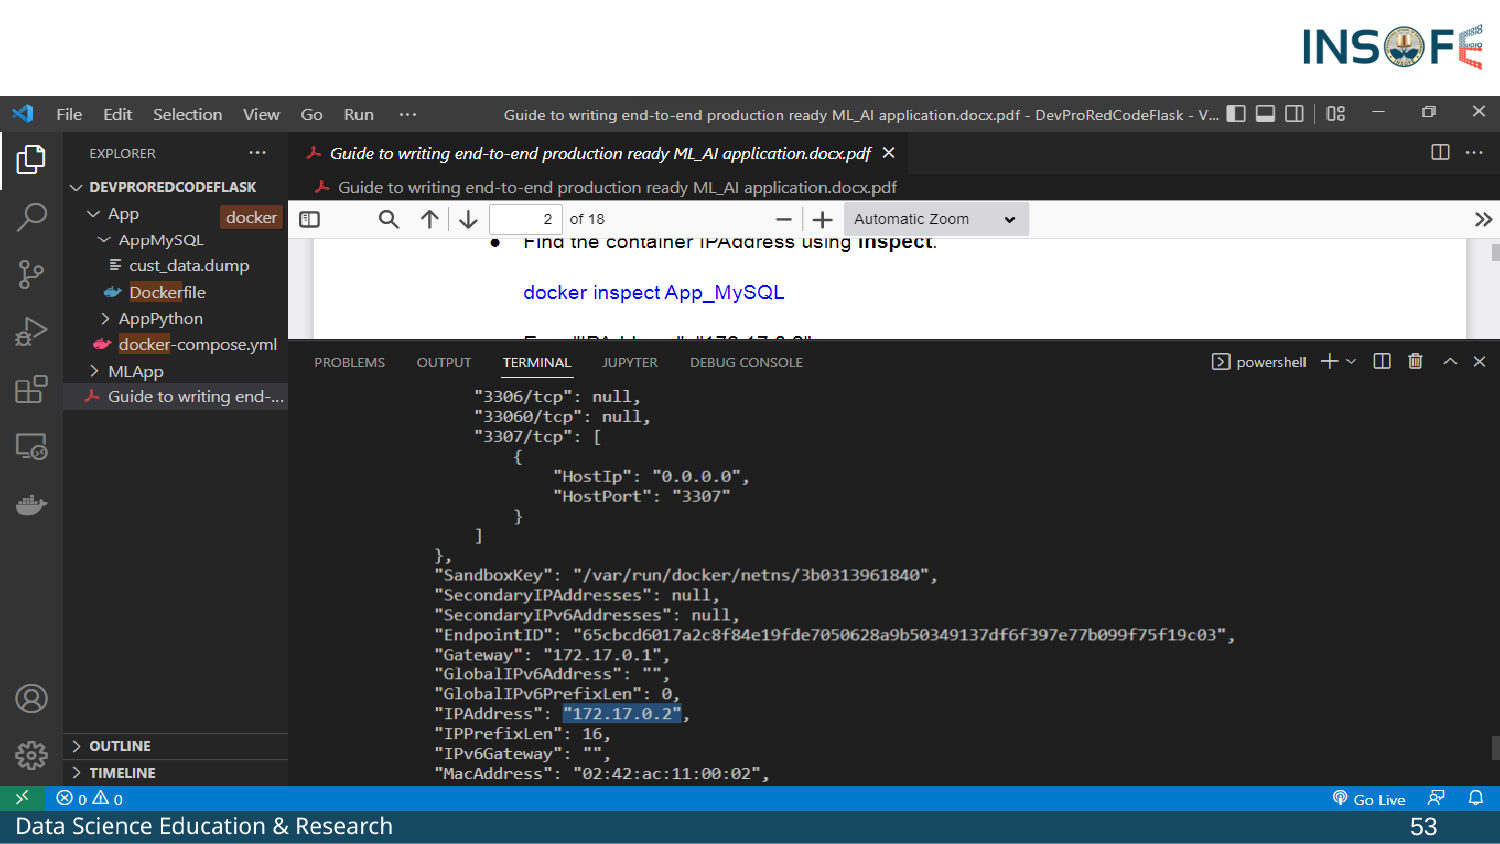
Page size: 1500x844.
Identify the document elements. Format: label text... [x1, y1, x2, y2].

picture [1303, 23, 1483, 70]
slide_number 53 [1403, 819, 1444, 843]
picture [0, 96, 1500, 811]
footer Data Science Education & Research [12, 819, 404, 844]
